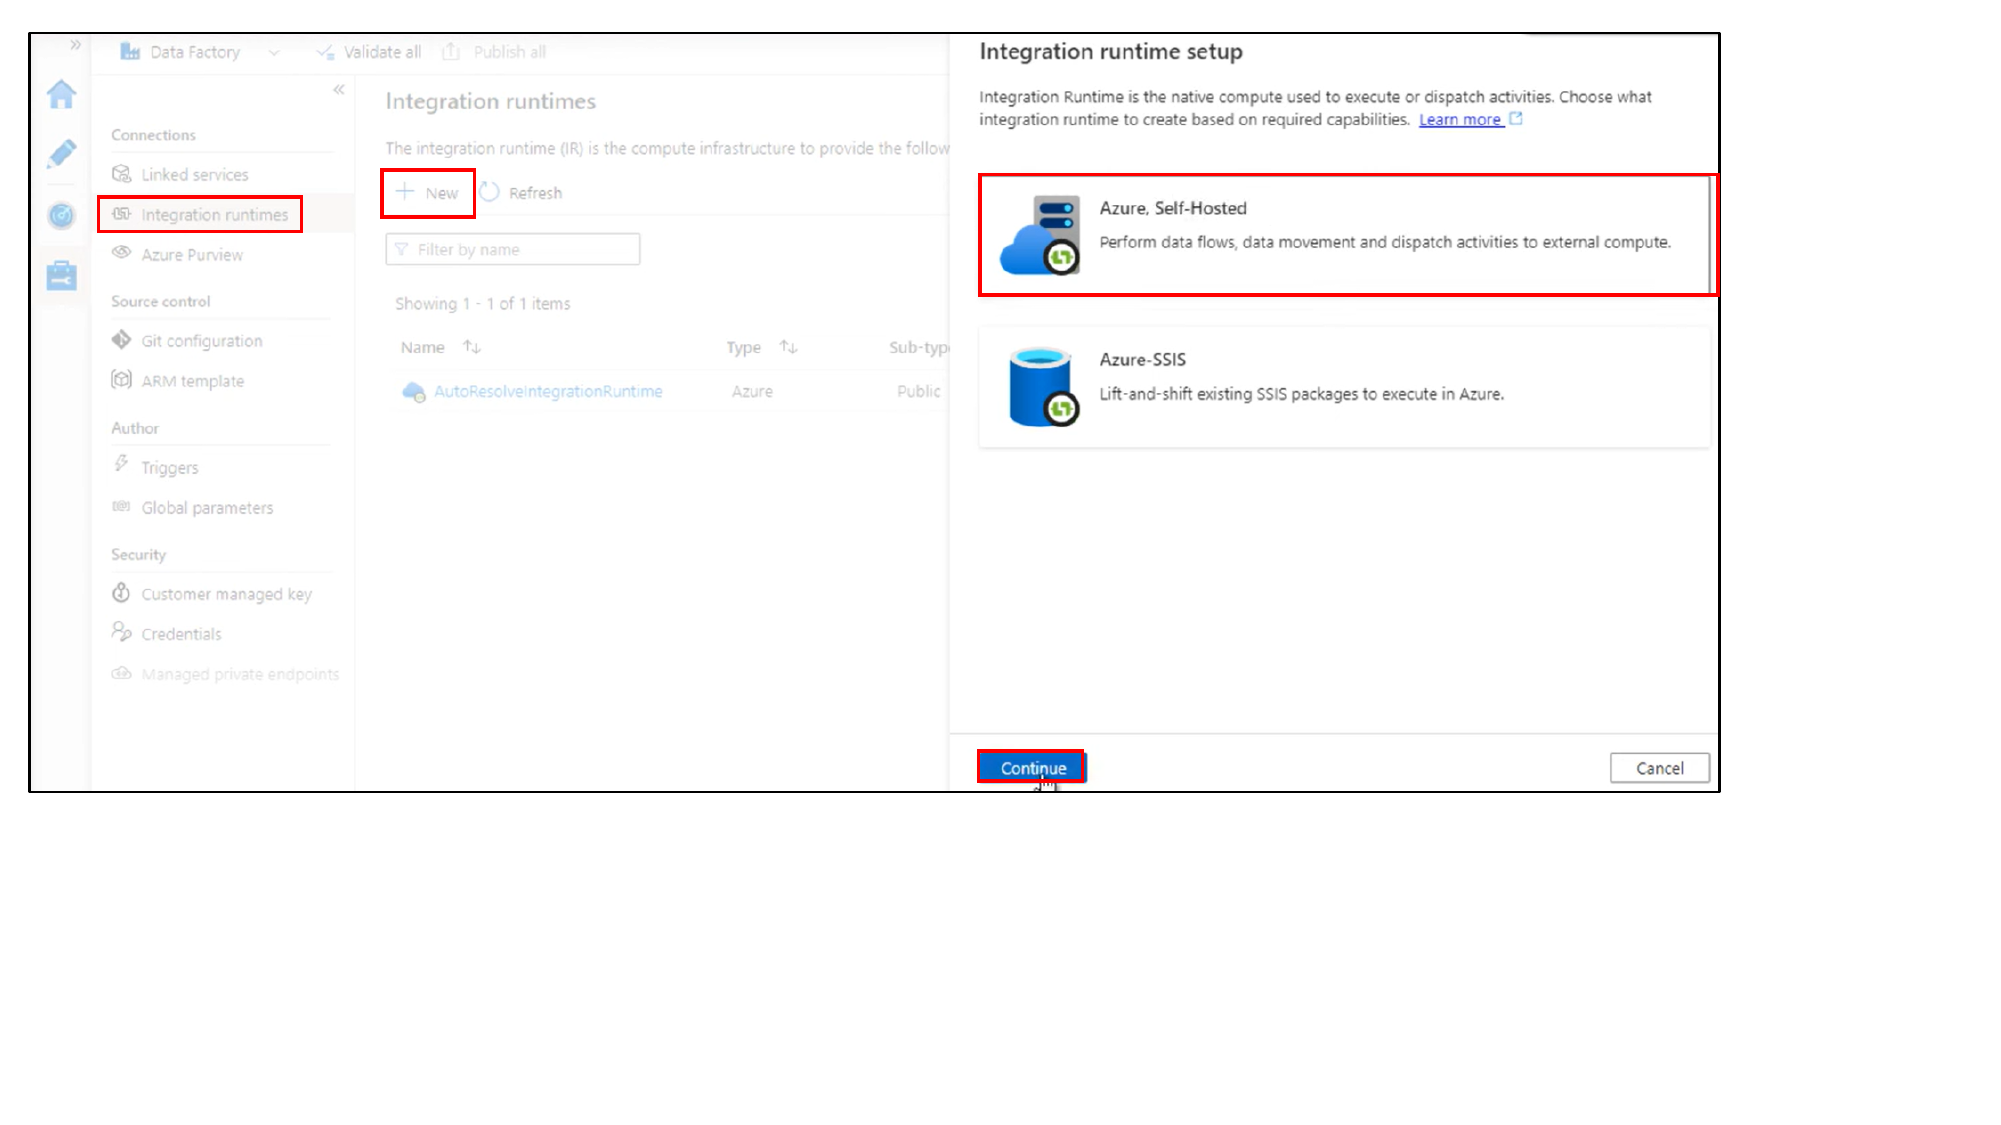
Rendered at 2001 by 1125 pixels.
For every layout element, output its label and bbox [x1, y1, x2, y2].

picture [30, 34, 1719, 791]
